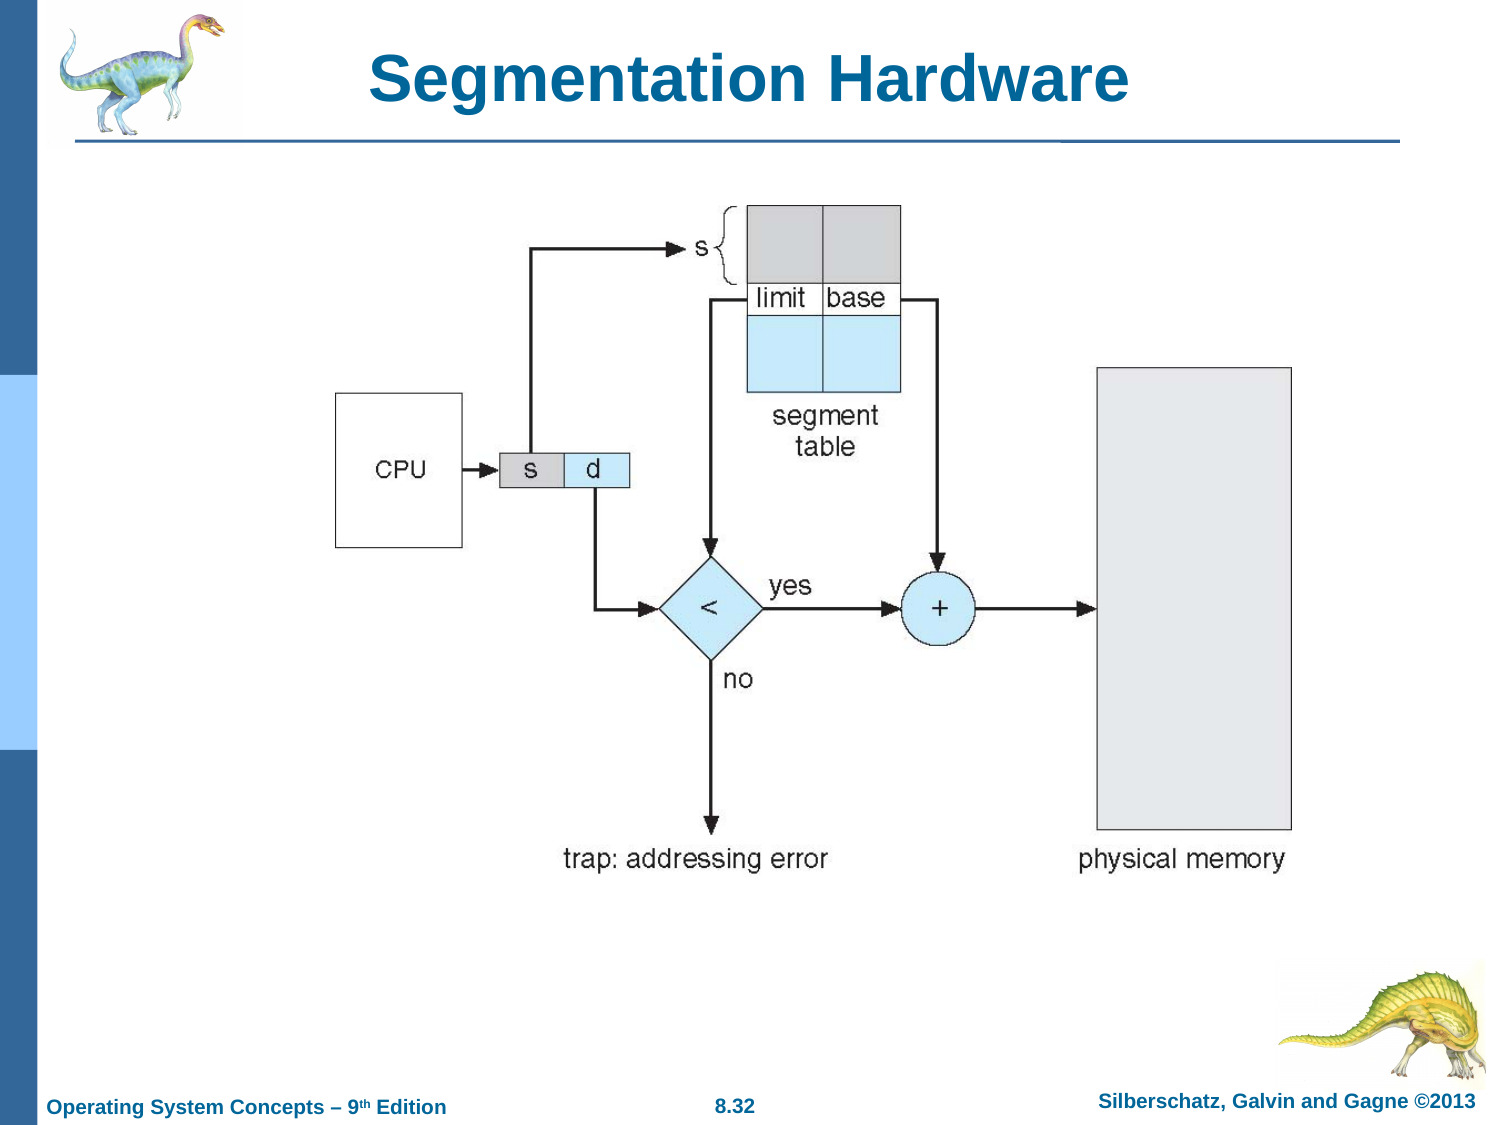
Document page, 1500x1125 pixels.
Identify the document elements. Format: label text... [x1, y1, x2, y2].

picture [1275, 959, 1486, 1090]
picture [46, 0, 243, 149]
title Segmentation Hardware [75, 27, 1425, 122]
picture [335, 205, 1292, 877]
